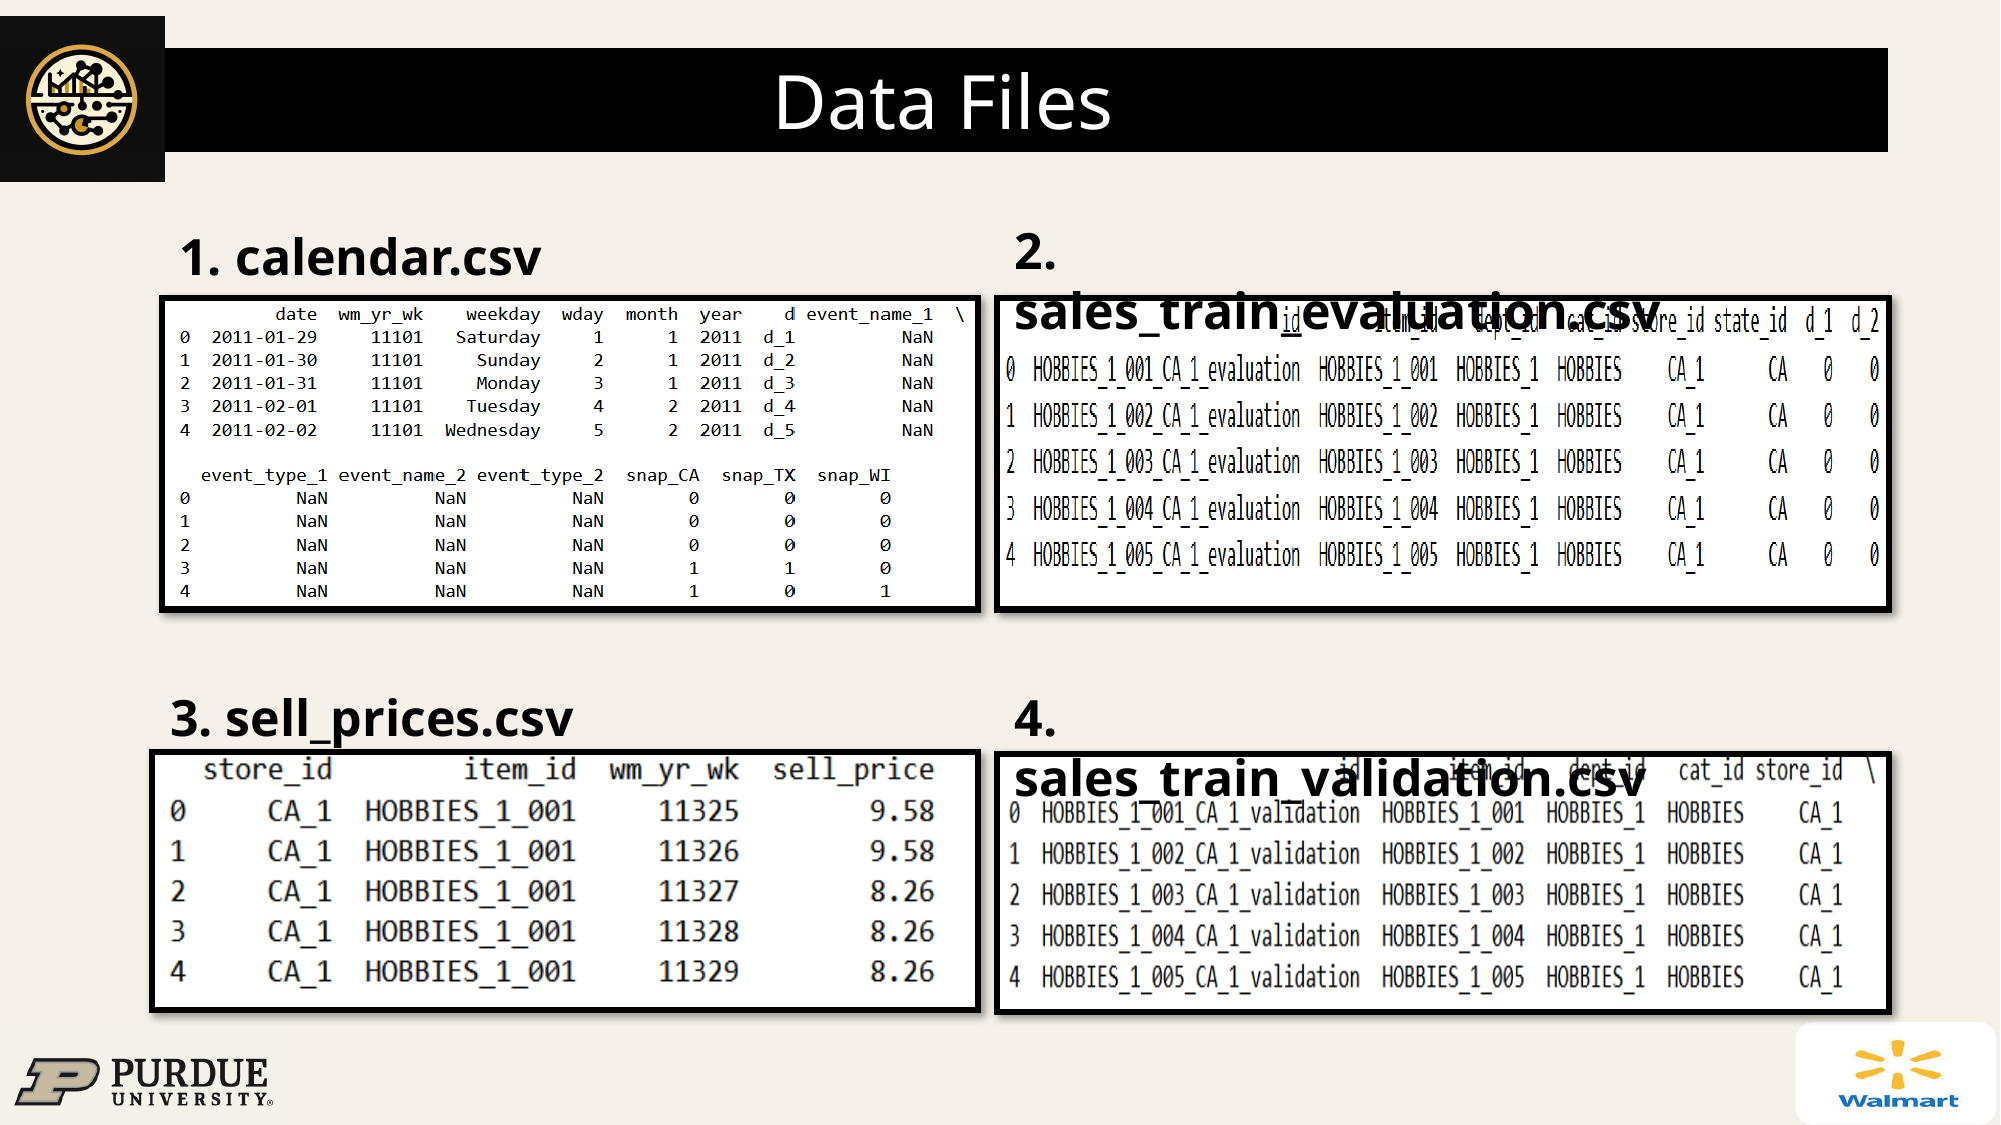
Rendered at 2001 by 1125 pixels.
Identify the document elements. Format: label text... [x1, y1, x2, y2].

picture [0, 1029, 284, 1125]
text_box 3. sell_prices.csv [155, 679, 606, 748]
picture [0, 16, 166, 183]
text_box 2. sales_train_evaluation.csv [999, 212, 1710, 300]
picture [154, 754, 976, 1008]
picture [999, 300, 1887, 607]
text_box 1. calendar.csv [164, 218, 562, 293]
picture [1795, 1021, 1997, 1125]
picture [999, 756, 1887, 1010]
text_box Data Files [166, 48, 1888, 152]
picture [164, 300, 976, 607]
text_box 4. sales_train_validation.csv [999, 679, 1710, 756]
